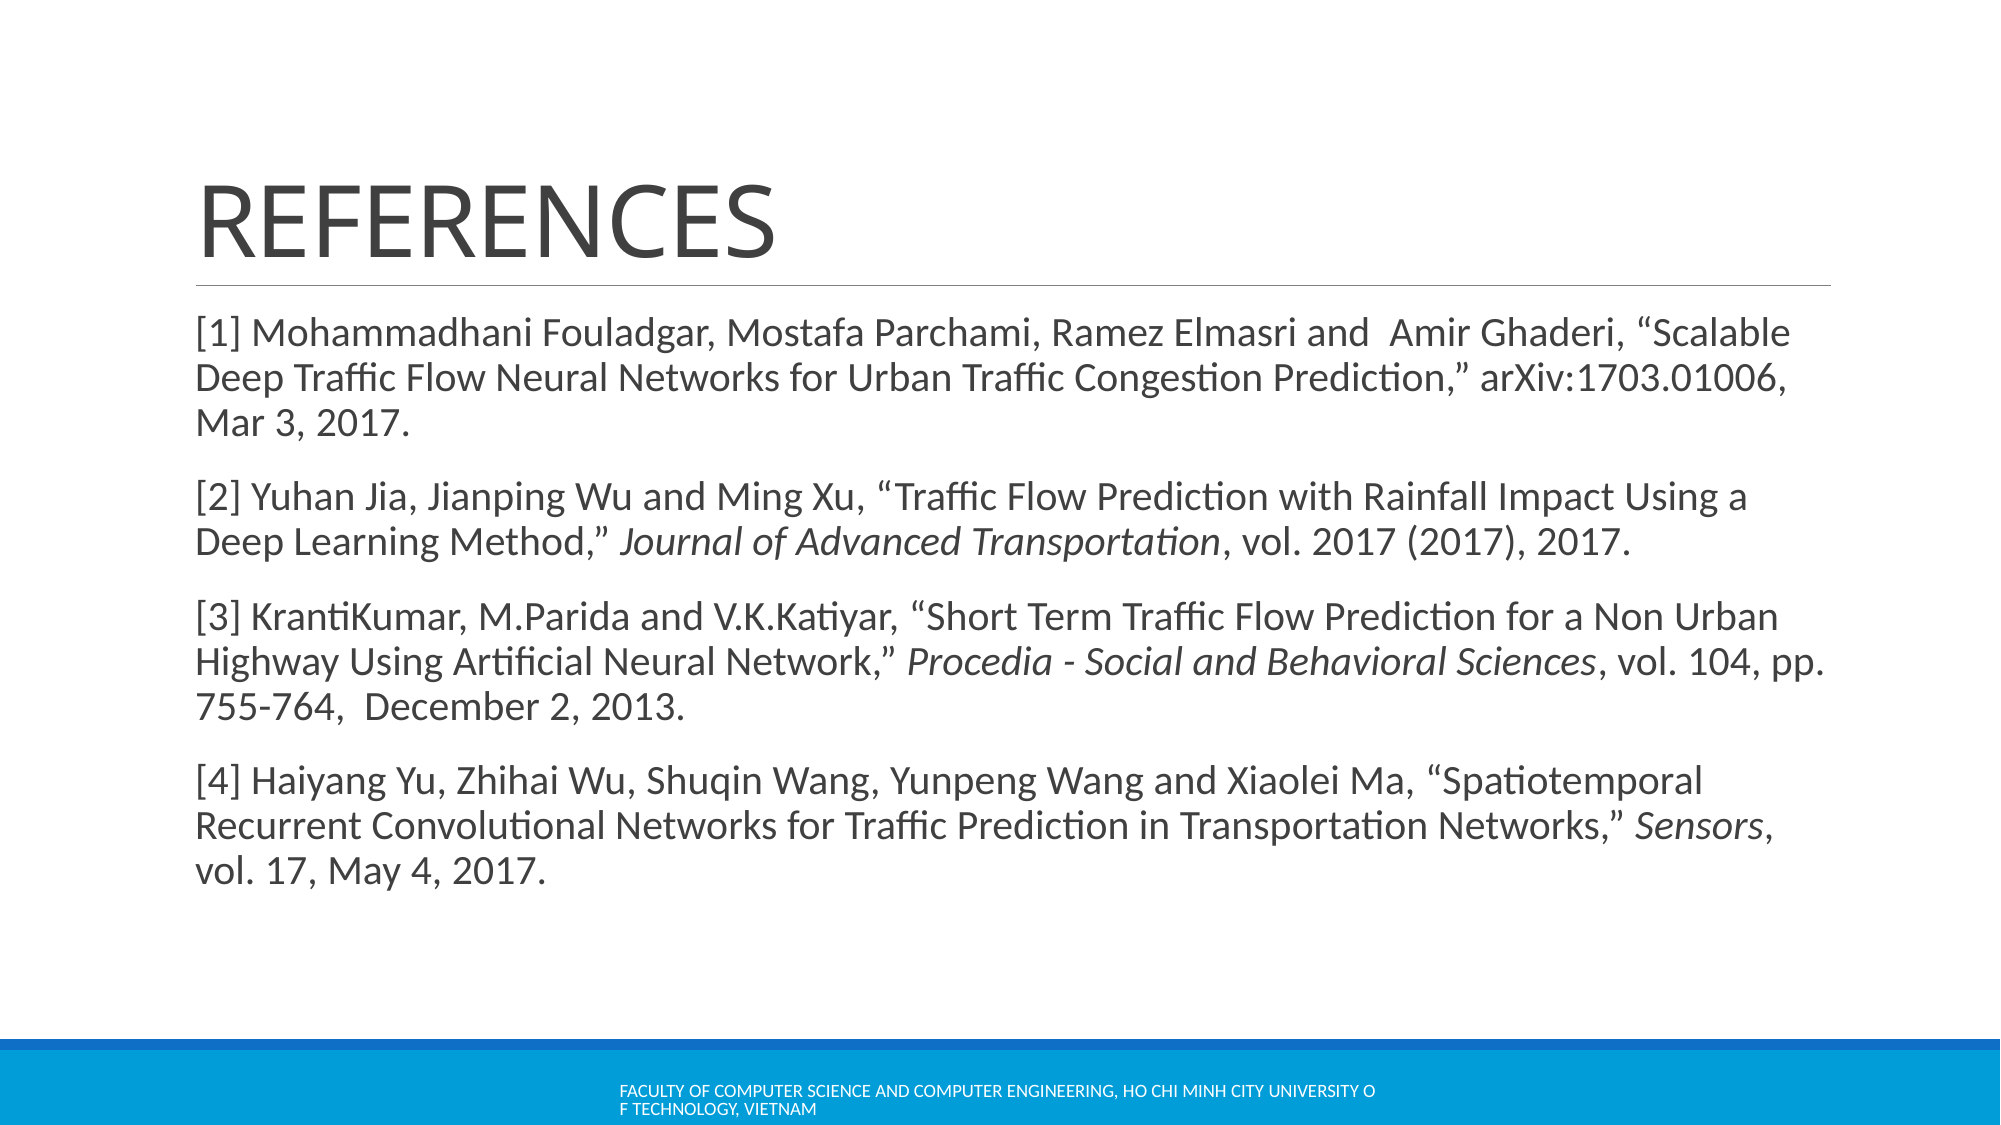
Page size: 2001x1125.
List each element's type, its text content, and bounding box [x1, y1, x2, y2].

footer Faculty of Computer Science and Computer Engineering, Ho Chi Minh City University of Technology, Vietnam [604, 1059, 1396, 1120]
title REFERENCES [180, 47, 1830, 285]
list [1] Mohammadhani Fouladgar, Mostafa Parchami, Ramez Elmasri and Amir Ghaderi, “Scalable Deep Traffic Flow Neural Networks for Urban Traffic Congestion Prediction,” arXiv:1703.01006, Mar 3, 2017. [2] Yuhan Jia, Jianping Wu and Ming Xu, “Traffic Flow Prediction with Rainfall Impact Using a Deep Learning Method,” Journal of Advanced Transportation, vol. 2017 (2017), 2017. [3] KrantiKumar, M.Parida and V.K.Katiyar, “Short Term Traffic Flow Prediction for a Non Urban Highway Using Artificial Neural Network,” Procedia - Social and Behavioral Sciences, vol. 104, pp. 755-764, December 2, 2013. [4] Haiyang Yu, Zhihai Wu, Shuqin Wang, Yunpeng Wang and Xiaolei Ma, “Spatiotemporal Recurrent Convolutional Networks for Traffic Prediction in Transportation Networks,” Sensors, vol. 17, May 4, 2017. [180, 302, 1830, 963]
